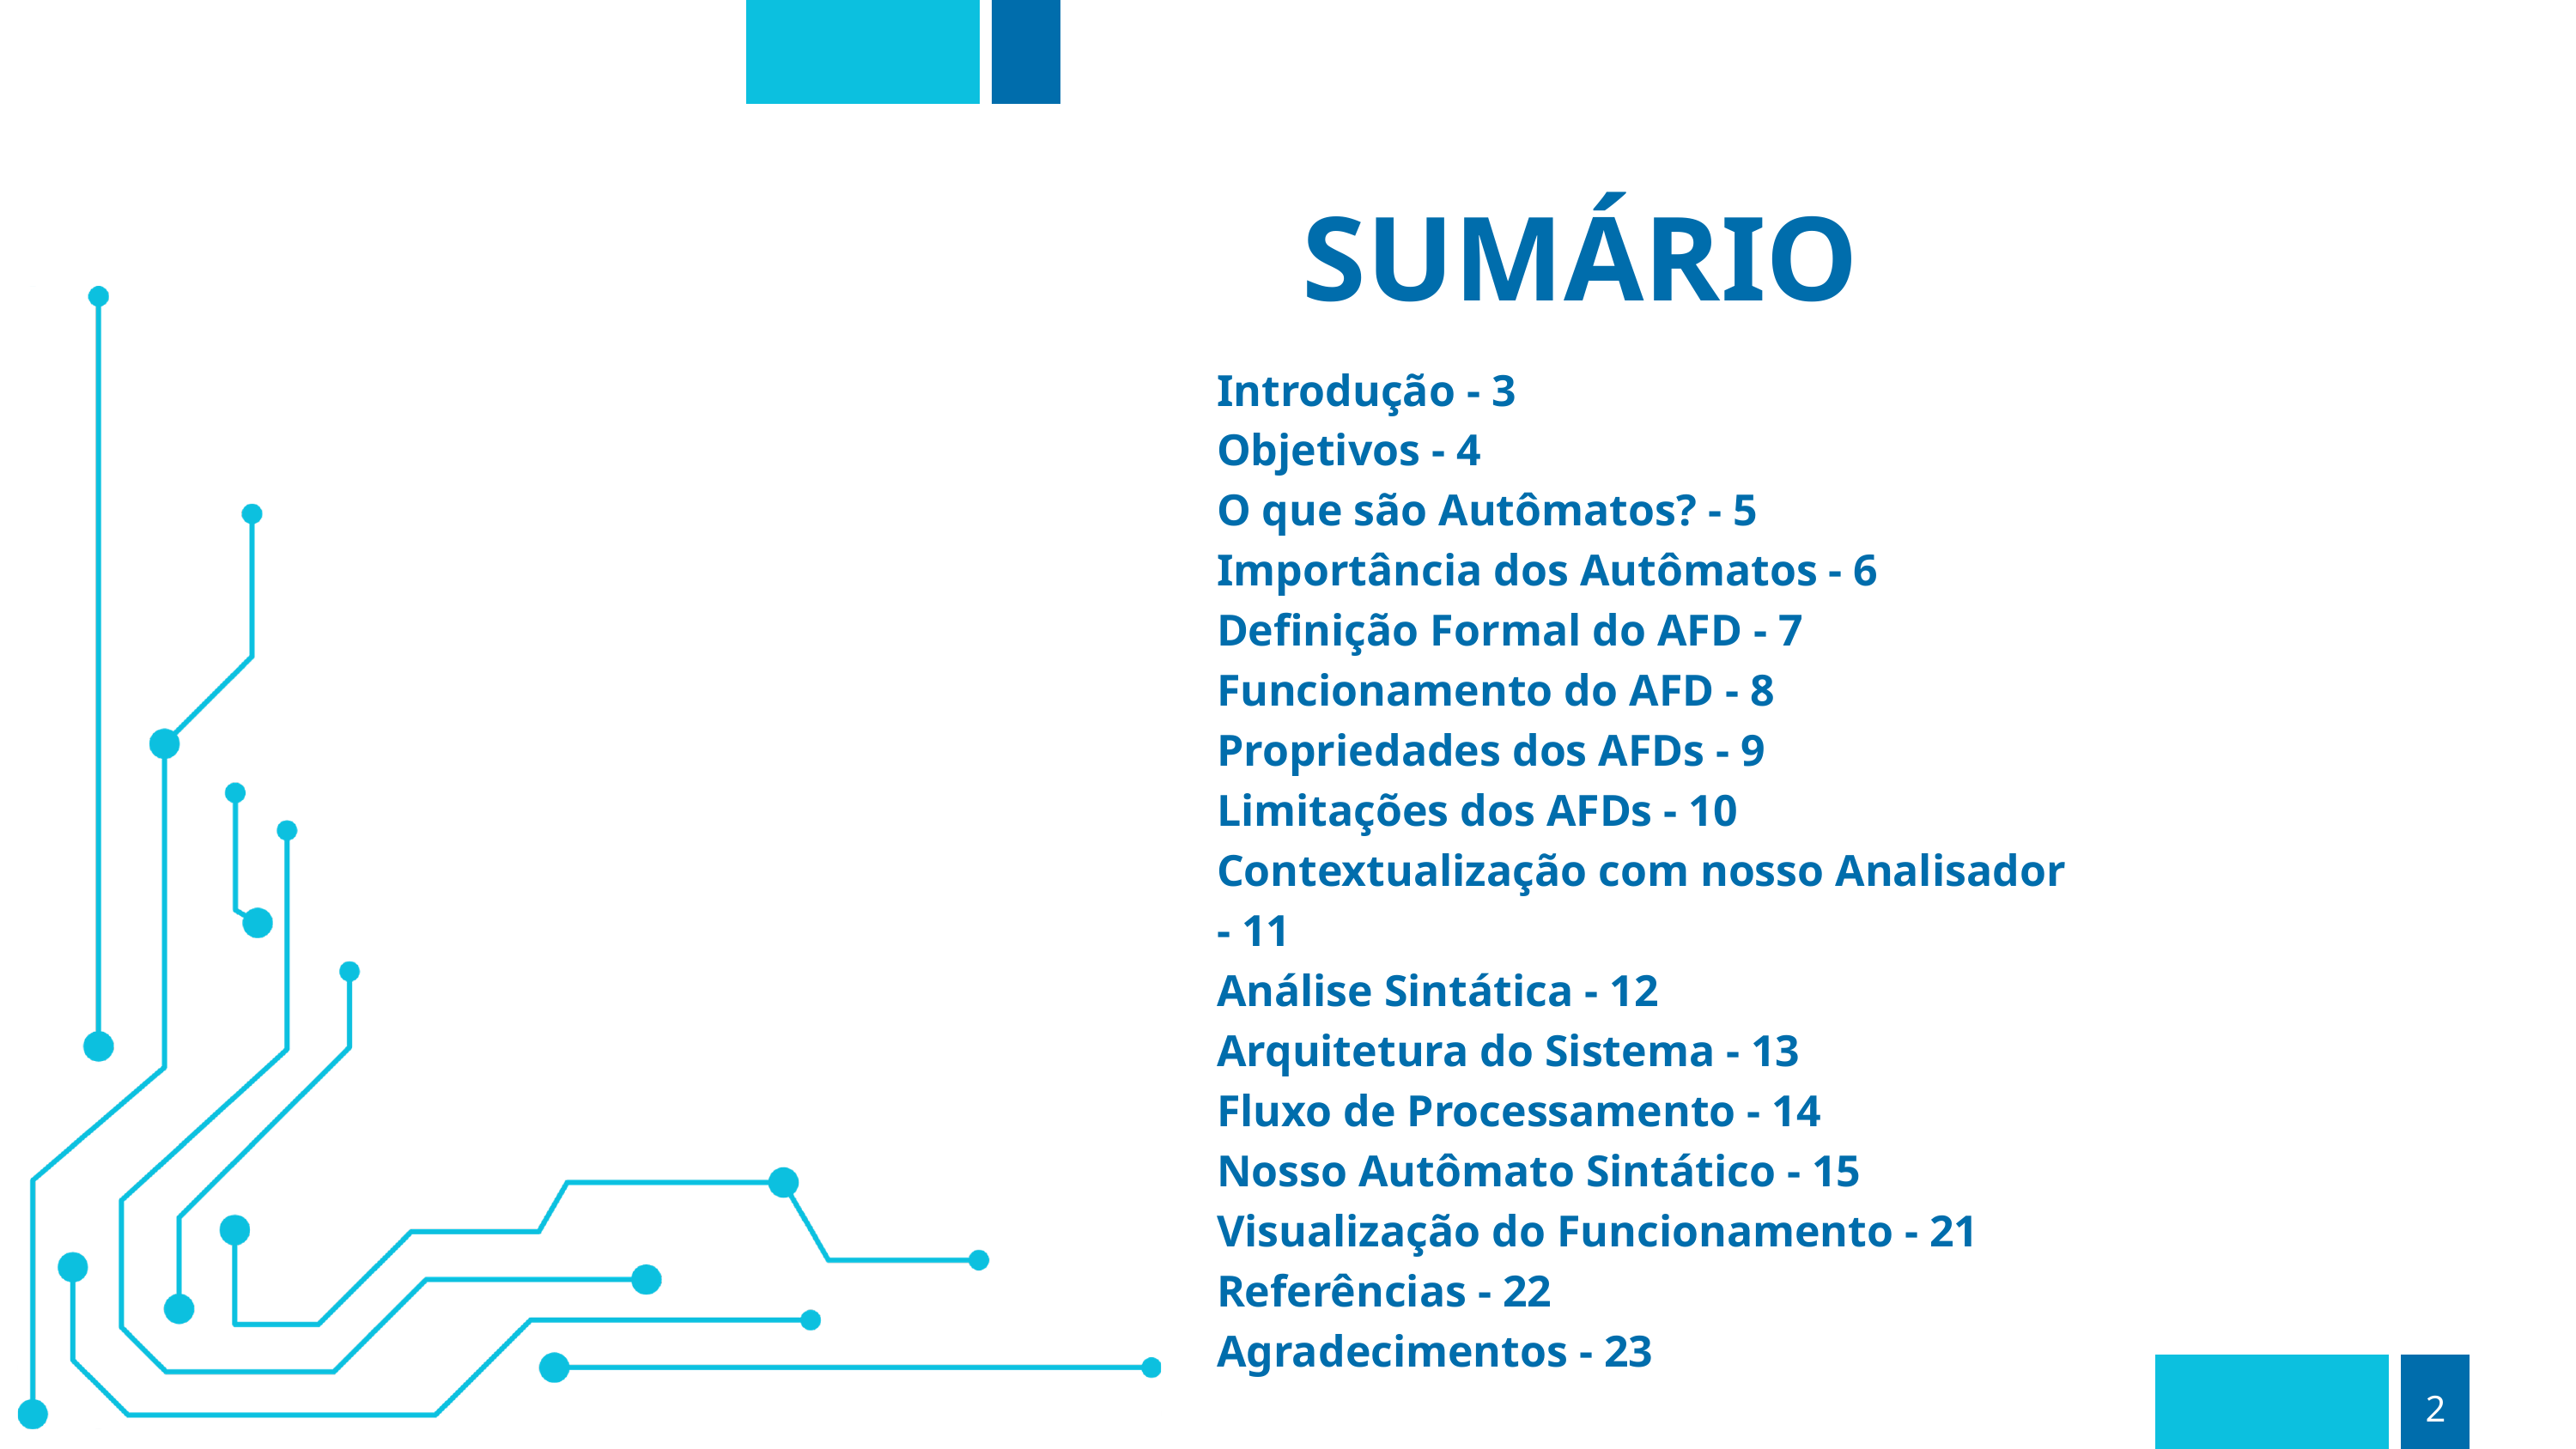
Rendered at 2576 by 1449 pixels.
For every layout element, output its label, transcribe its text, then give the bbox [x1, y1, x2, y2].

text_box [745, 0, 981, 104]
text_box Introdução - 3 Objetivos - 4 O que são Autômatos? - 5 Importância dos Autômatos - 6 Definição Formal do AFD - 7 Funcionamento do AFD - 8 Propriedades dos AFDs - 9 Limitações dos AFDs - 10 Contextualização com nosso Analisador - 11 Análise Sintática - 12 Arquitetura do Sistema - 13 Fluxo de Processamento - 14 Nosso Autômato Sintático - 15 Visualização do Funcionamento - 21 Referências - 22 Agradecimentos - 23 [1217, 355, 2091, 1436]
text_box [17, 286, 1162, 1429]
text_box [2154, 1355, 2390, 1449]
text_box SUMÁRIO [992, 182, 1860, 324]
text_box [2400, 1355, 2470, 1449]
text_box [991, 0, 1061, 104]
